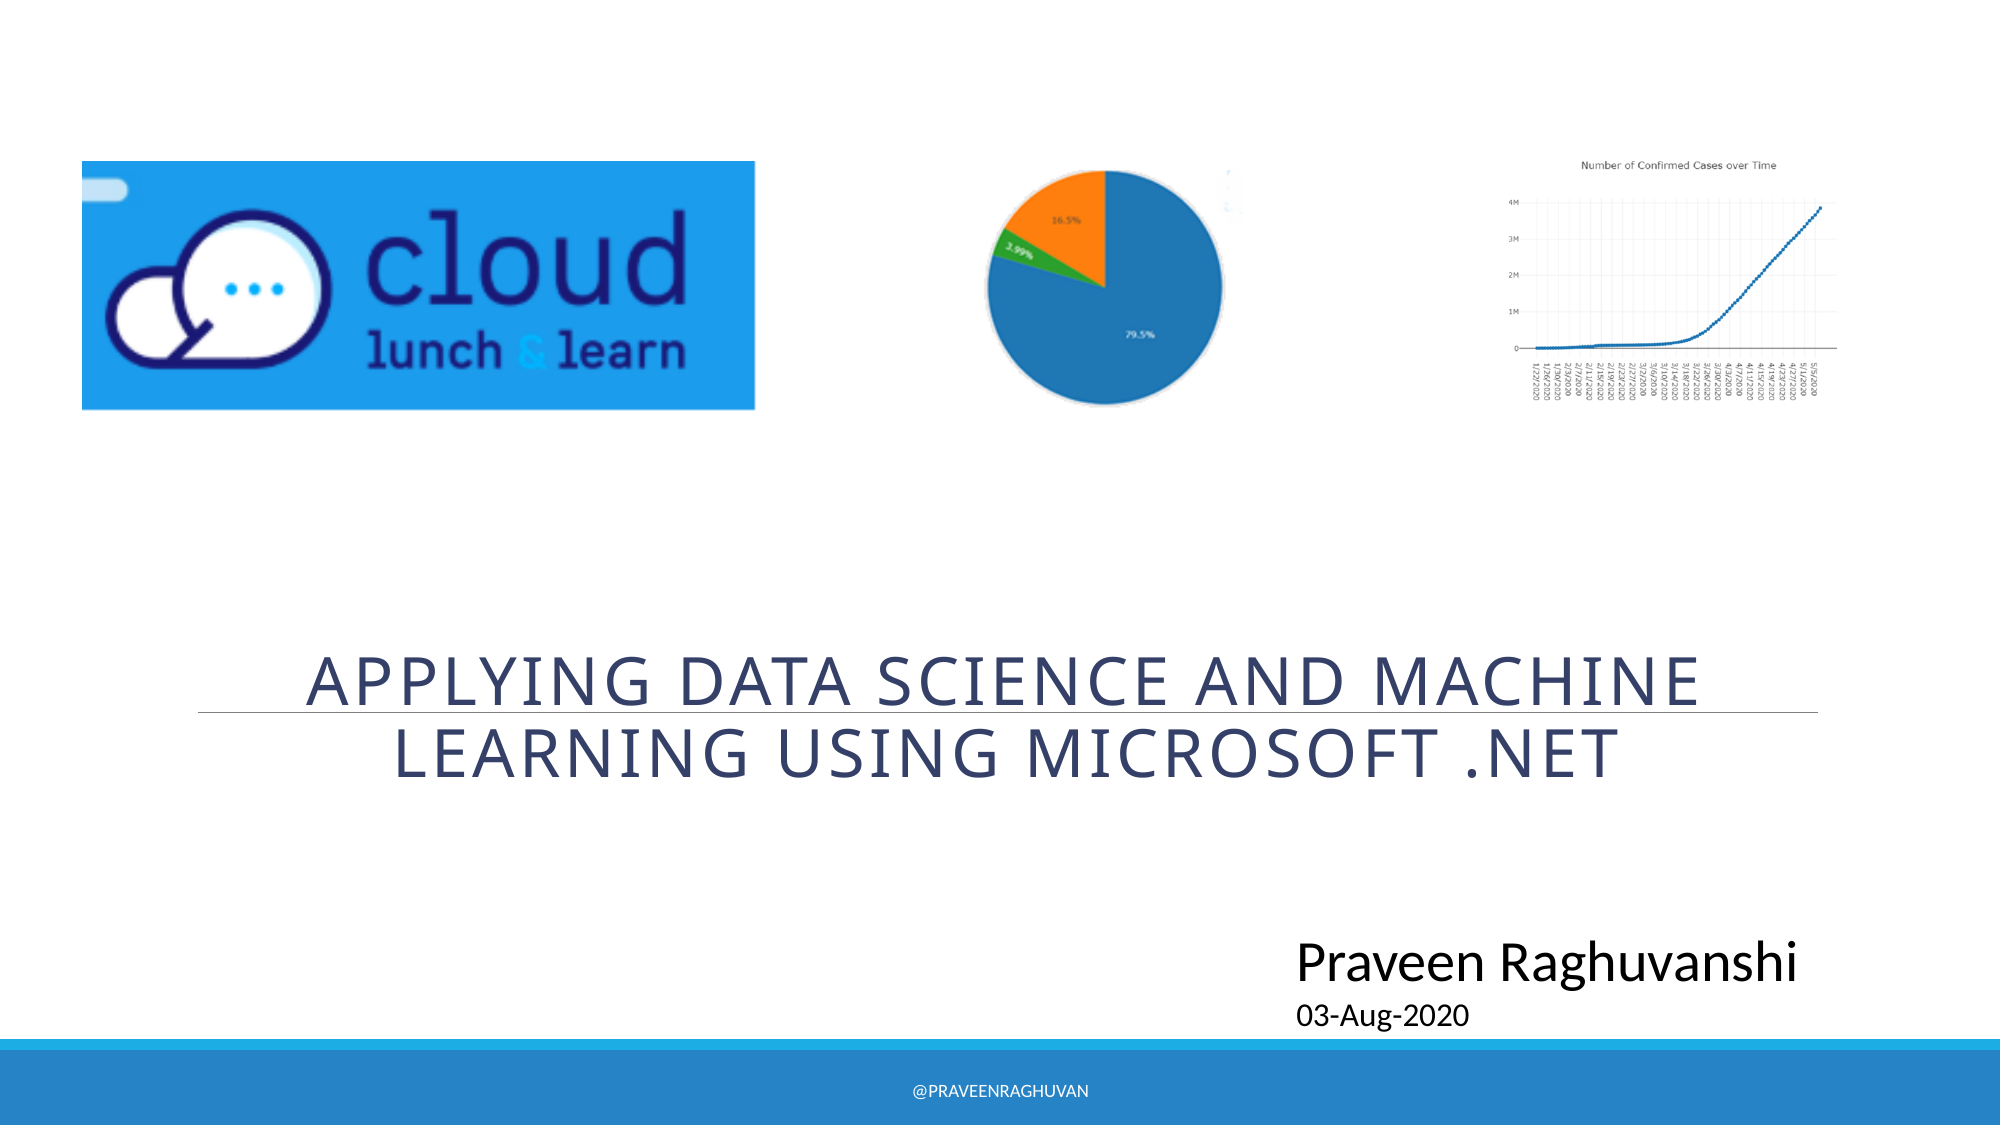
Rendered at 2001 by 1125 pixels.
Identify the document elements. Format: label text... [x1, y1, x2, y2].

text_box Praveen Raghuvanshi 03-Aug-2020 [1281, 915, 1890, 1041]
picture [974, 169, 1243, 415]
footer @praveenraghuvan [604, 1059, 1396, 1120]
subtitle Applying Data Science and Machine Learning using Microsoft .Net [174, 640, 1838, 801]
picture [1508, 158, 1839, 413]
picture [81, 160, 758, 413]
